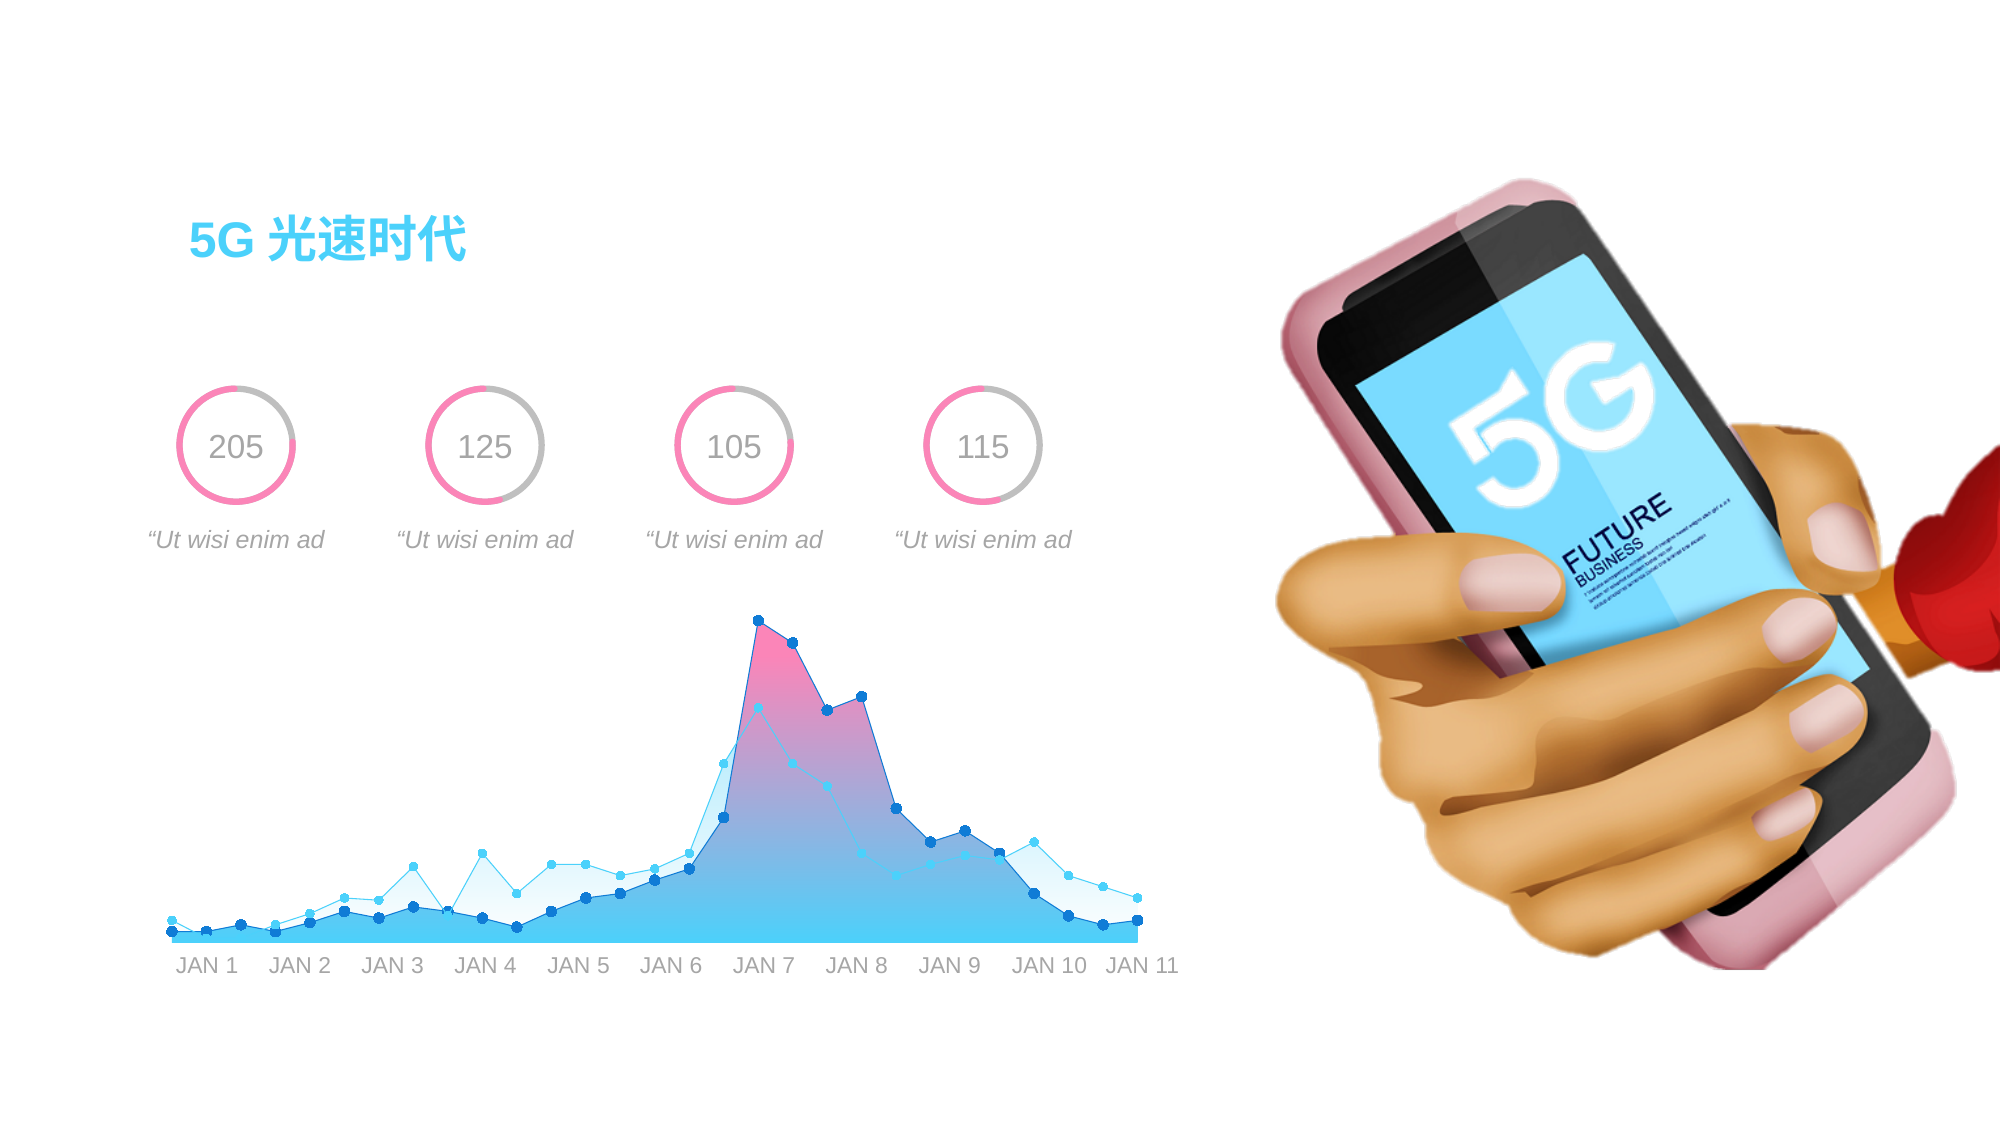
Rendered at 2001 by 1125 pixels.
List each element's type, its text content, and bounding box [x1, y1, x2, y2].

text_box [151, 577, 692, 986]
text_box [374, 388, 596, 559]
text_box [623, 388, 692, 559]
text_box 5G光速时代 [174, 199, 692, 335]
picture [692, 101, 2000, 1025]
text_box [125, 388, 347, 559]
